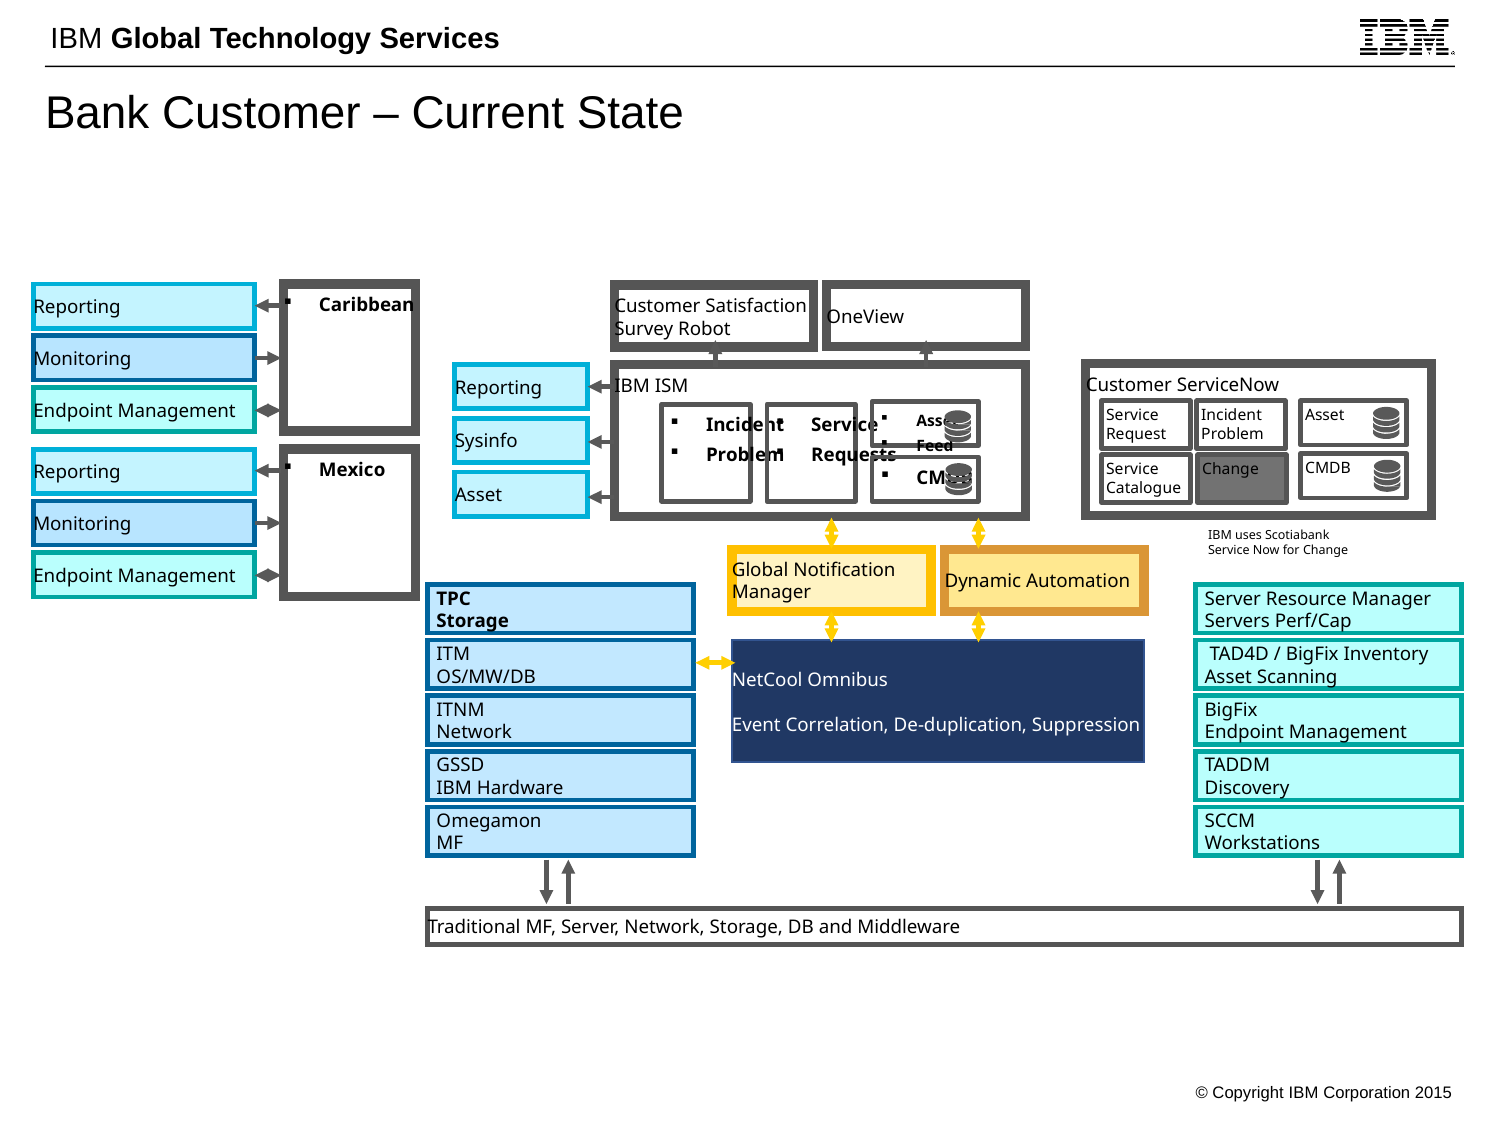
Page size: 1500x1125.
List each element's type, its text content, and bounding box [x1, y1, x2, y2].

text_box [33, 283, 1462, 945]
title Bank Customer – Current State [45, 75, 1455, 213]
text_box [1085, 363, 1432, 516]
picture [1360, 19, 1455, 55]
